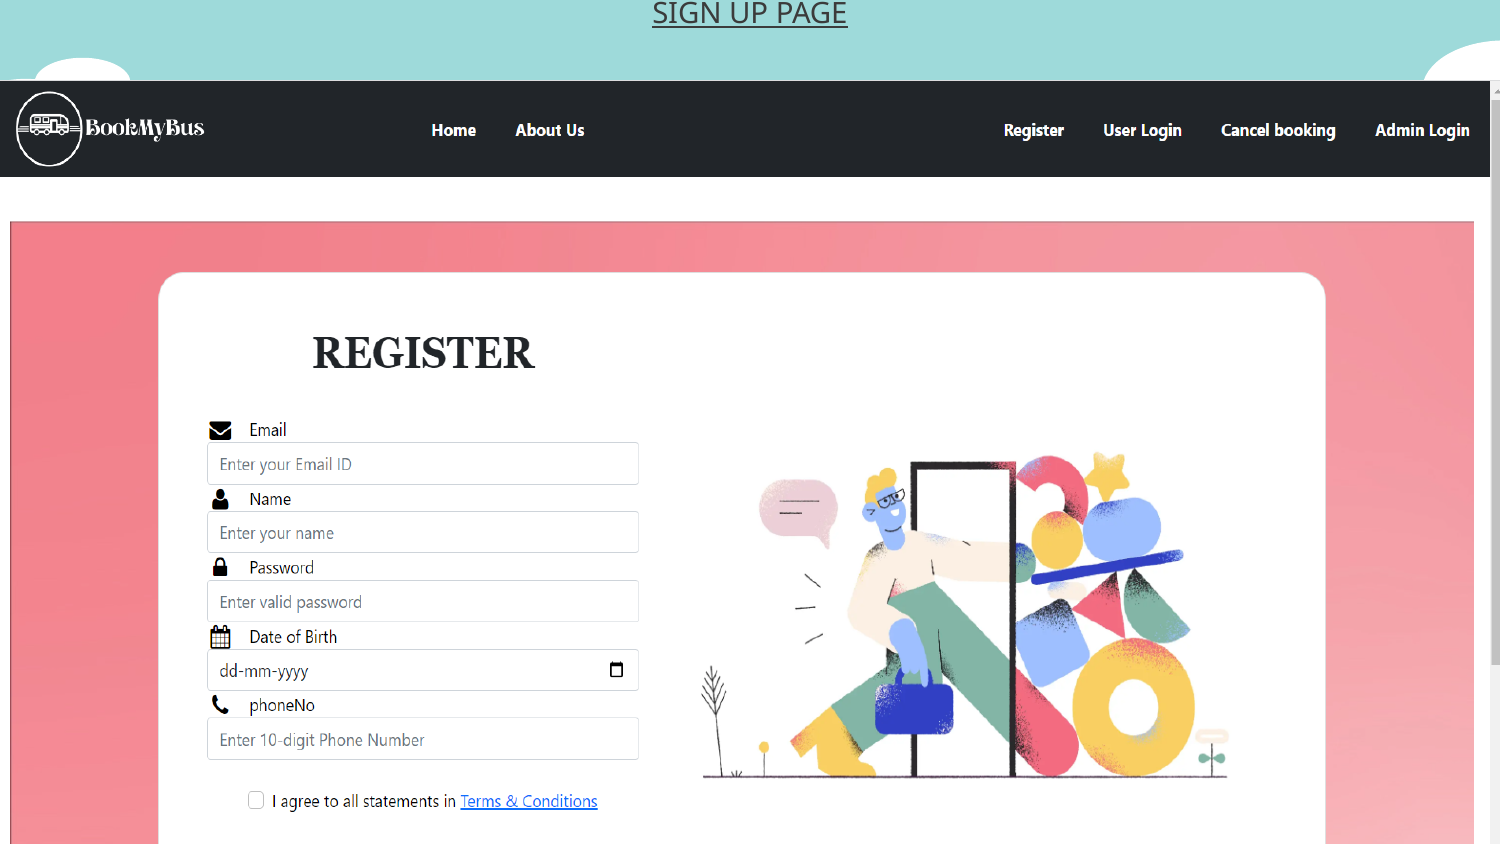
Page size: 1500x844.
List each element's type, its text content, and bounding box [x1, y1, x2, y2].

title SIGN UP PAGE [116, 0, 1383, 46]
picture [0, 80, 1500, 844]
